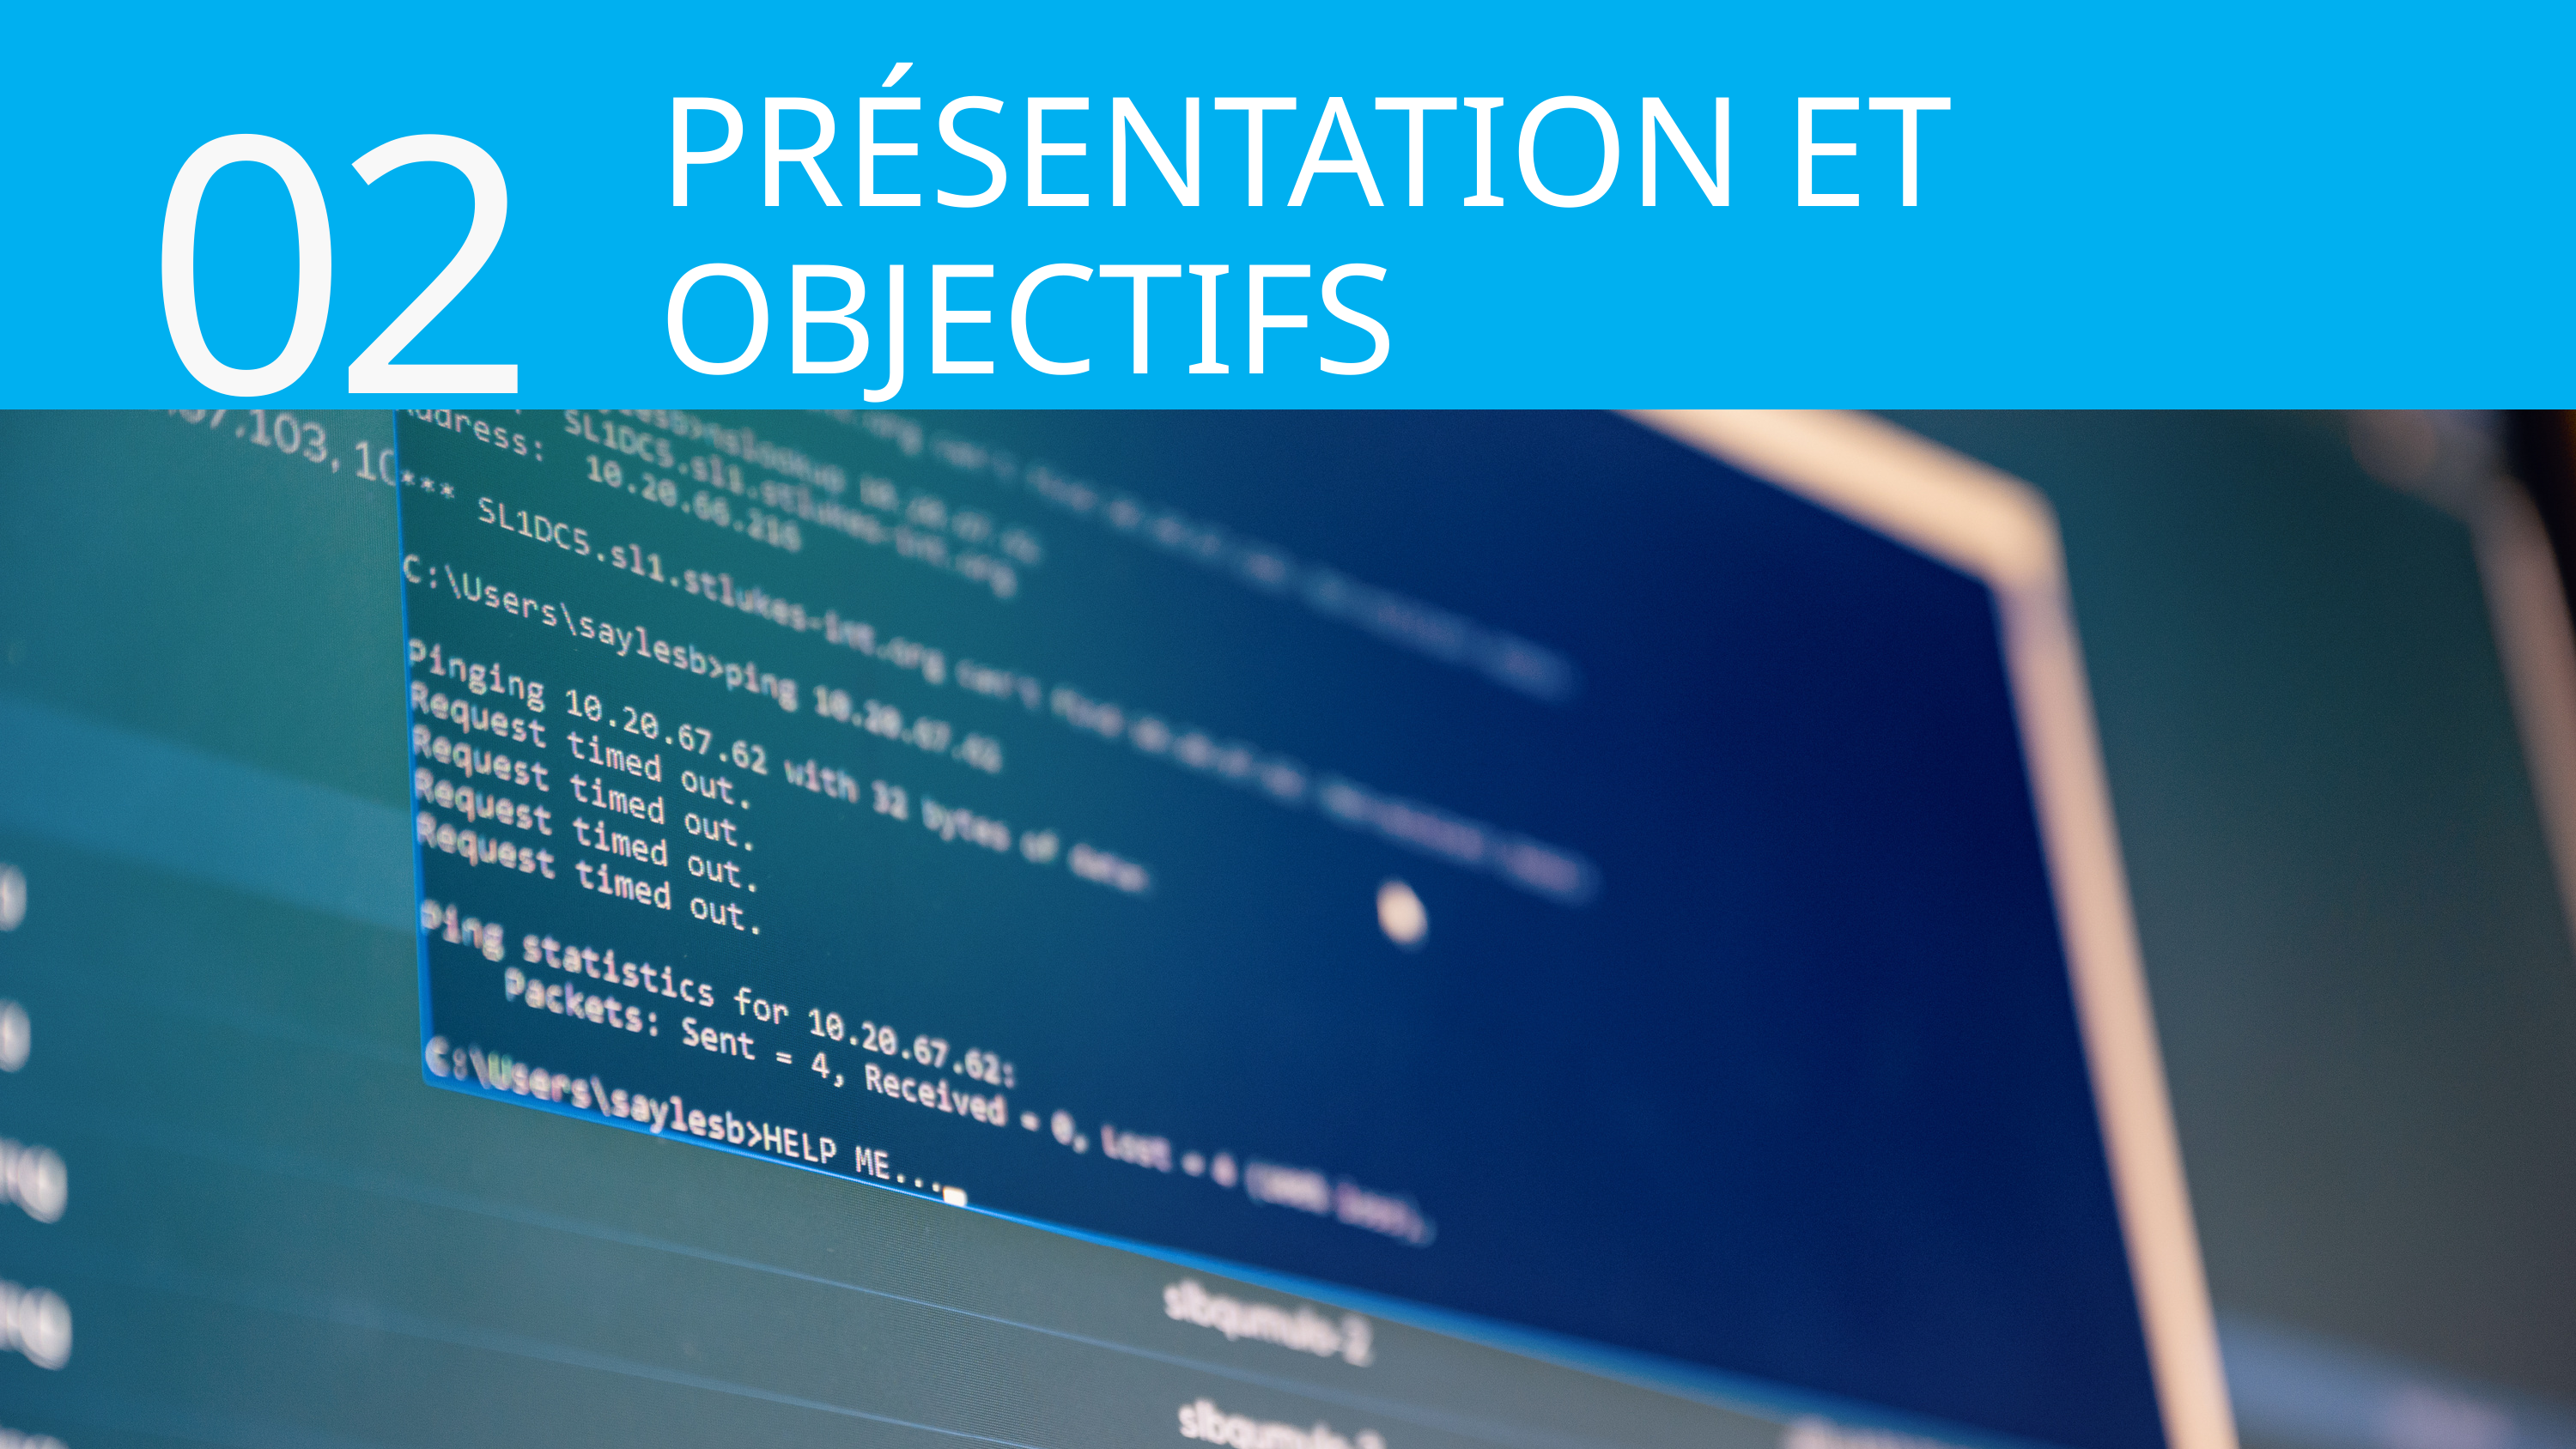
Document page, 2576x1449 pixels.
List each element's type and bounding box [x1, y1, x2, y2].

picture [0, 410, 2576, 1449]
text_box [144, 0, 2237, 406]
